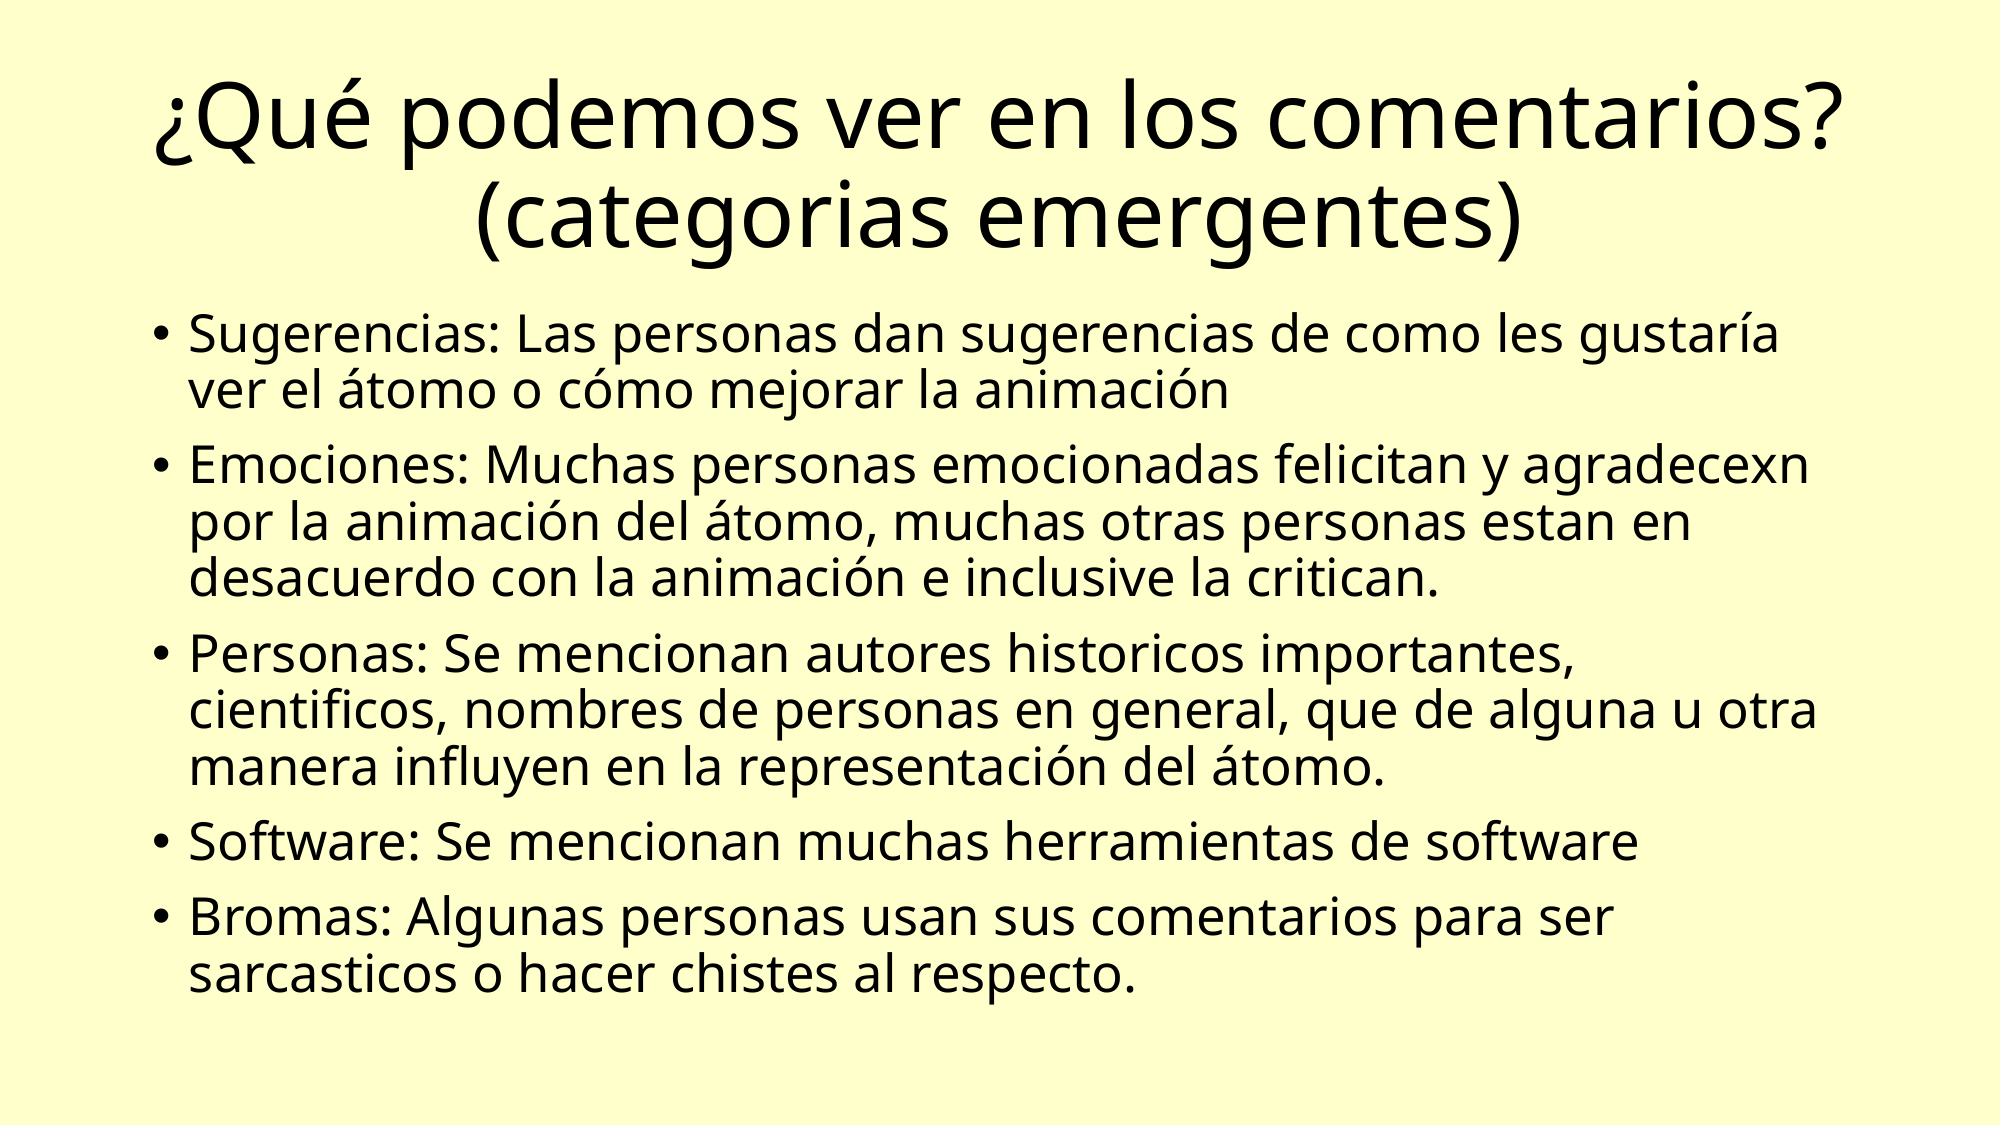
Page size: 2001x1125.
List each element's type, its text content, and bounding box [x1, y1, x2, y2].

list Sugerencias: Las personas dan sugerencias de como les gustaría ver el átomo o cómo mejorar la animación Emociones: Muchas personas emocionadas felicitan y agradecexn por la animación del átomo, muchas otras personas estan en desacuerdo con la animación e inclusive la critican. Personas: Se mencionan autores historicos importantes, cientificos, nombres de personas en general, que de alguna u otra manera influyen en la representación del átomo. Software: Se mencionan muchas herramientas de software Bromas: Algunas personas usan sus comentarios para ser sarcasticos o hacer chistes al respecto. [137, 299, 1863, 1014]
title ¿Qué podemos ver en los comentarios? (categorias emergentes) [137, 59, 1863, 278]
